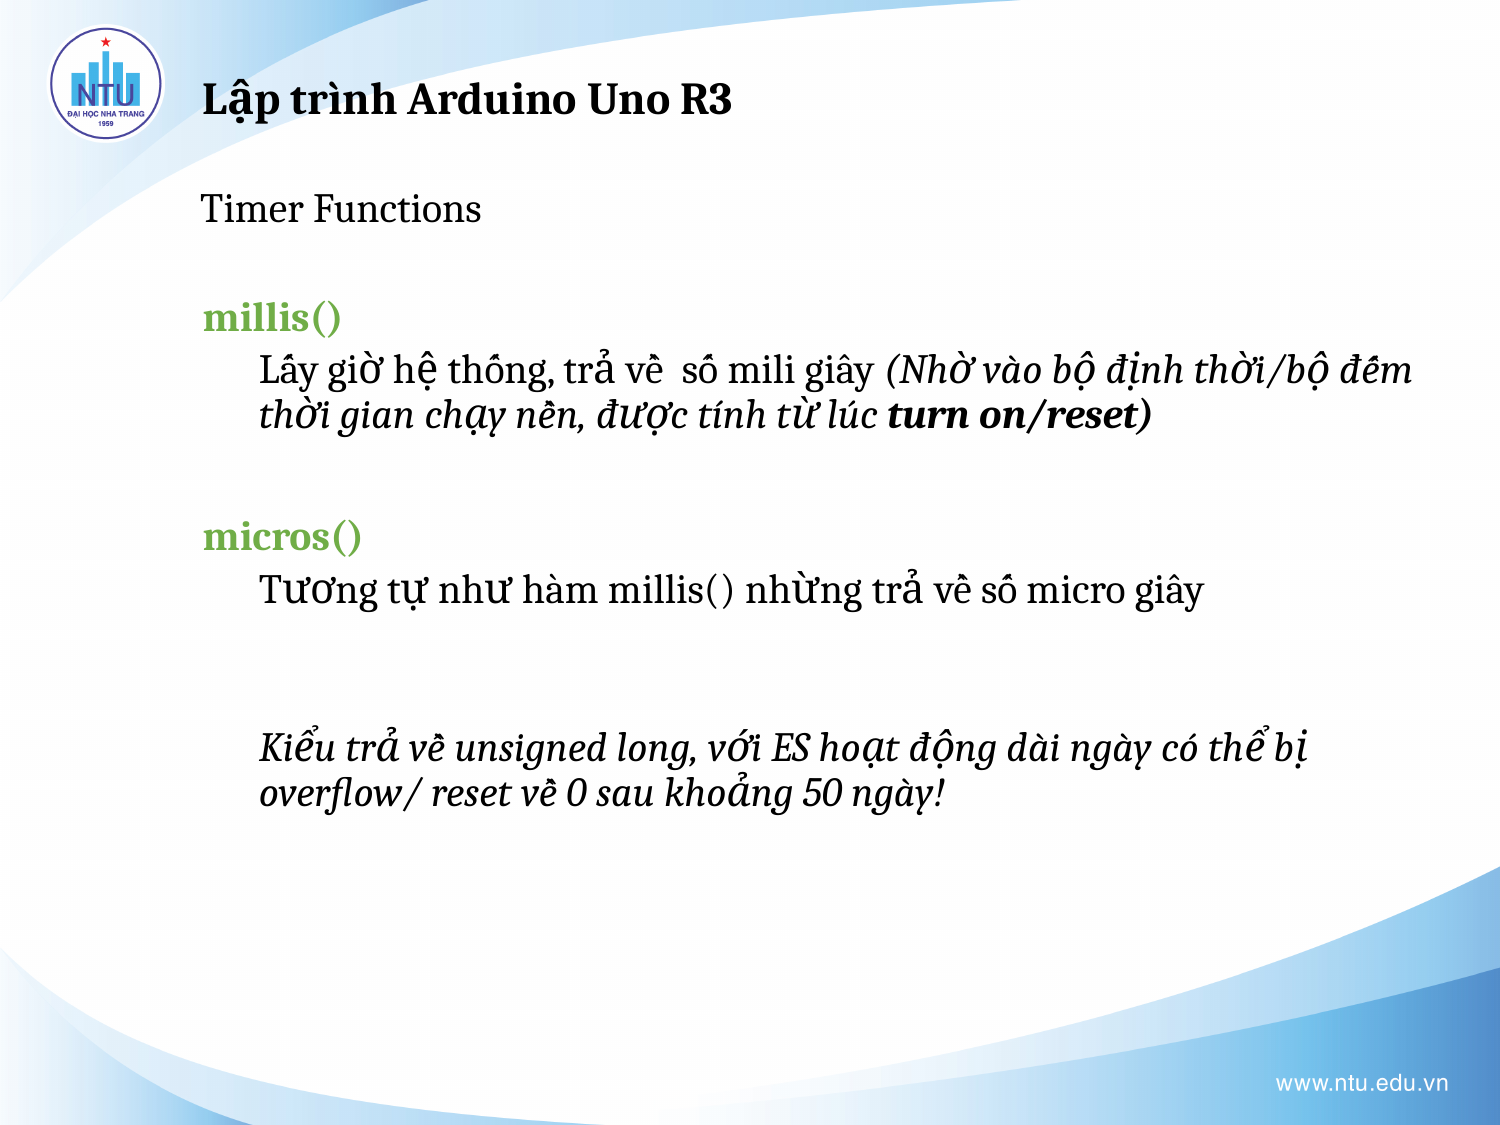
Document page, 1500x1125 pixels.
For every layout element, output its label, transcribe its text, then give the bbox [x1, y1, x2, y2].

title Timer Functions [185, 99, 1479, 318]
list millis() Lấy giờ hệ thống, trả về số mili giây (Nhờ vào bộ định thời/bộ đếm thời gian chạy nền, được tính từ lúc turn on/reset) micros() Tương tự như hàm millis() nhừng trả về số micro giây Kiểu trả về unsigned long, với ES hoạt động dài ngày có thể bị overflow/ reset về 0 sau khoảng 50 ngày! [187, 287, 1482, 1002]
picture [0, 0, 1500, 1125]
text_box Lập trình Arduino Uno R3 [187, 62, 775, 138]
